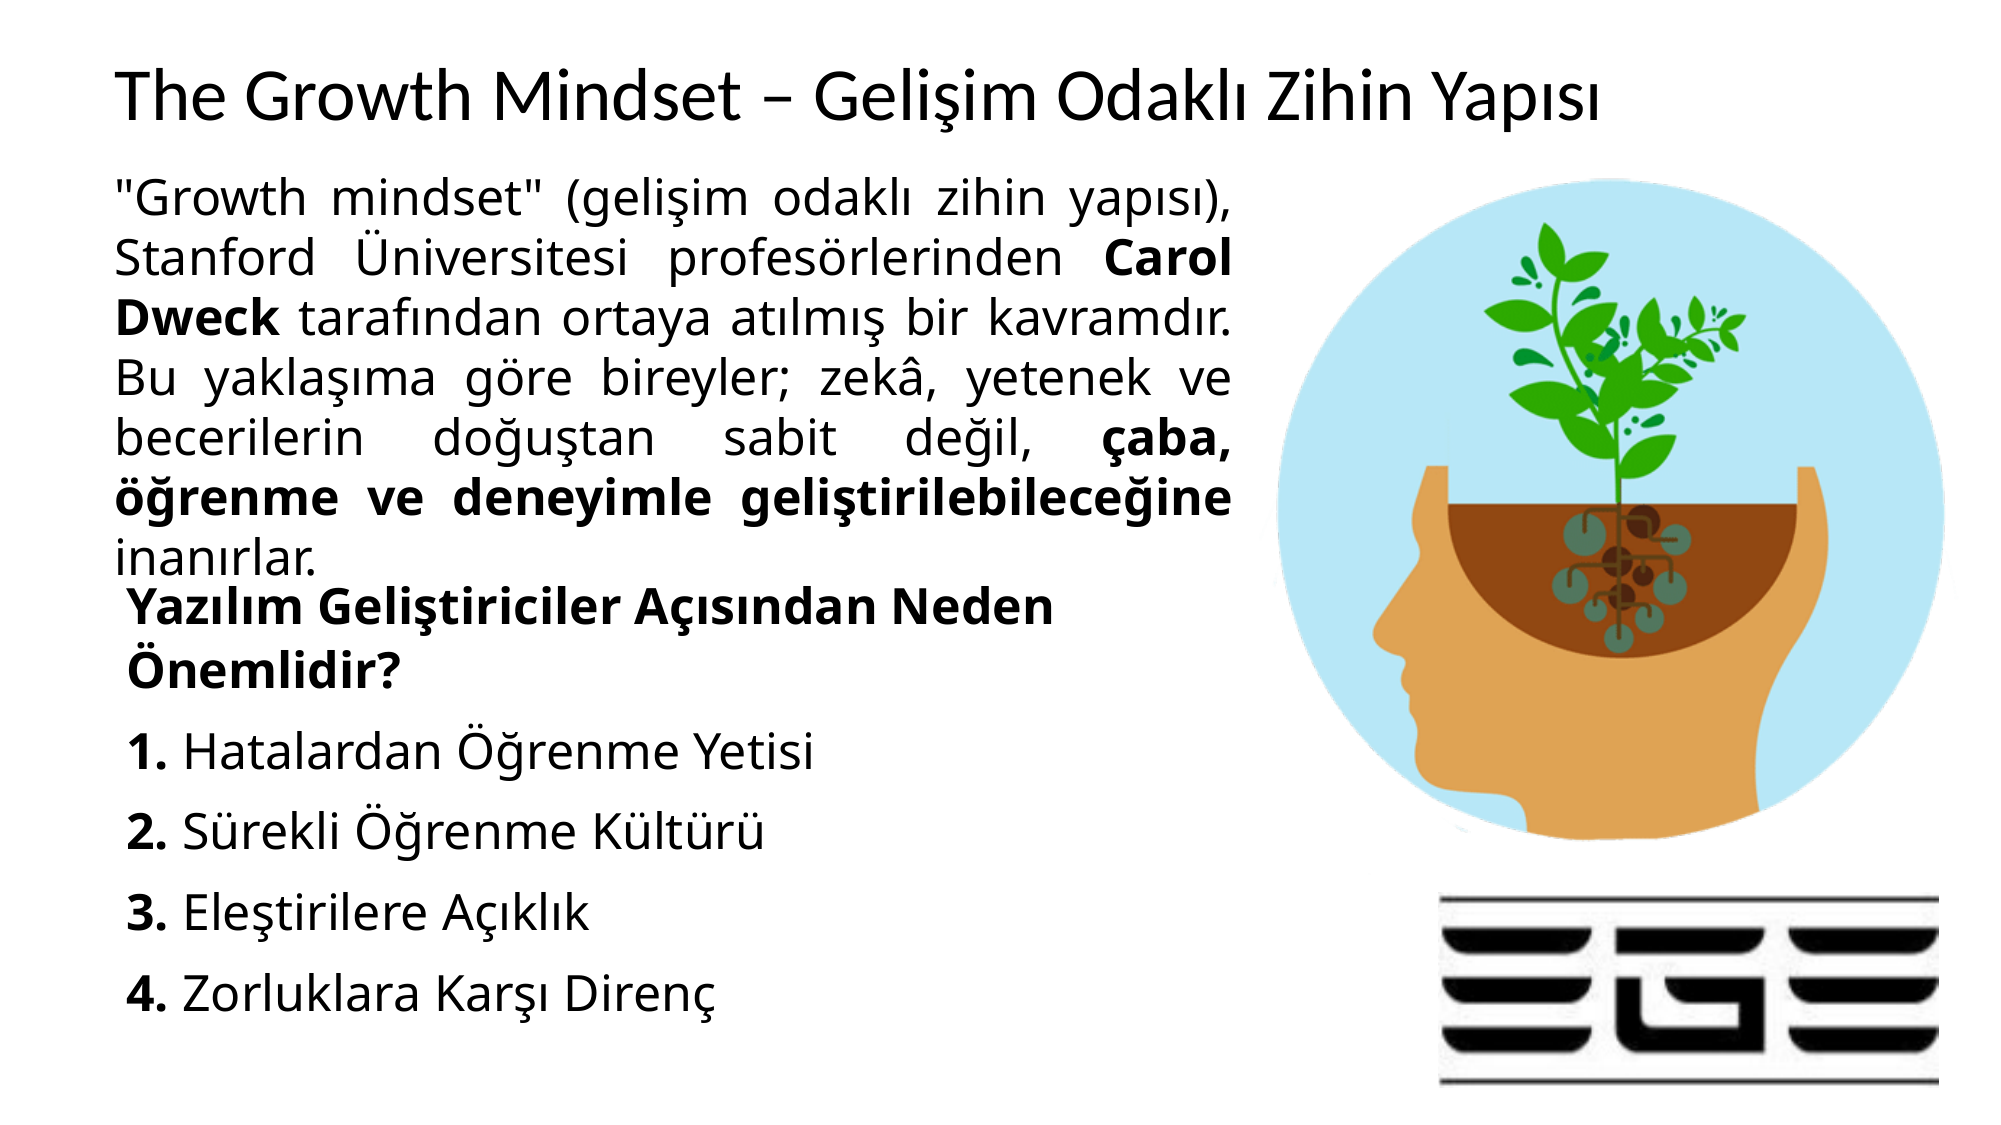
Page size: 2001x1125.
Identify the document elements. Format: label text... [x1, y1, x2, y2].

text_box "Growth mindset" (gelişim odaklı zihin yapısı), Stanford Üniversitesi profesörlerinden Carol Dweck tarafından ortaya atılmış bir kavramdır. Bu yaklaşıma göre bireyler; zekâ, yetenek ve becerilerin doğuştan sabit değil, çaba, öğrenme ve deneyimle geliştirilebileceğine inanırlar. [99, 157, 1247, 593]
text_box The Growth Mindset – Gelişim Odaklı Zihin Yapısı [99, 37, 1780, 143]
picture [1438, 892, 1939, 1088]
picture [1247, 152, 1973, 876]
text_box Yazılım Geliştiriciler Açısından Neden Önemlidir? 1. Hatalardan Öğrenme Yetisi 2. Sürekli Öğrenme Kültürü 3. Eleştirilere Açıklık 4. Zorluklara Karşı Direnç [111, 562, 1125, 1110]
